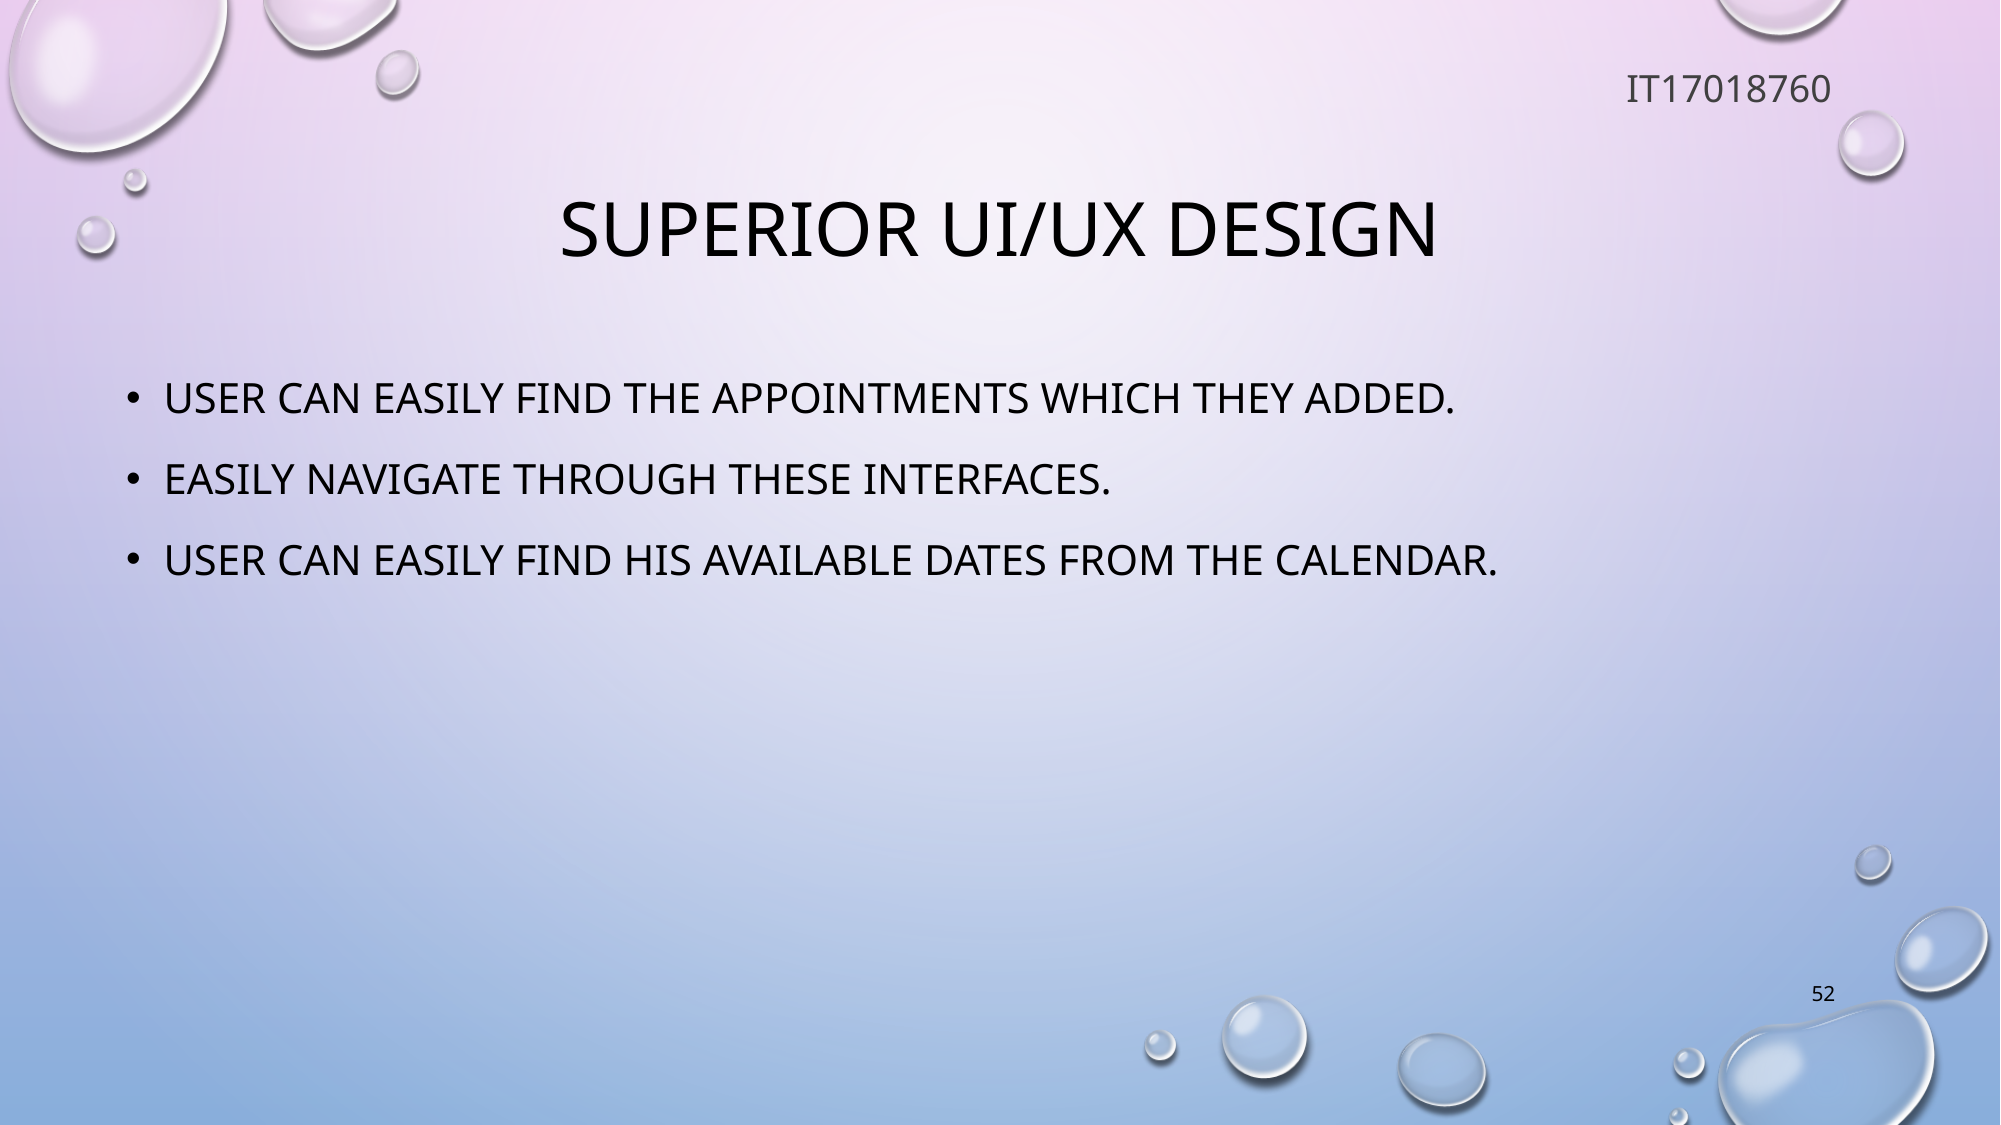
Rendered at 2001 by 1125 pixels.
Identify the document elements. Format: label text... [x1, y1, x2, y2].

text_box IT17018760 [1611, 57, 1857, 118]
list User can easily find the appointments which they added. Easily navigate through these interfaces. User can easily find his available dates from the calendar. [111, 354, 1522, 992]
title Superior UI/UX Design [149, 101, 1851, 364]
picture [0, 0, 2000, 1125]
slide_number 52 [1724, 965, 1851, 1025]
